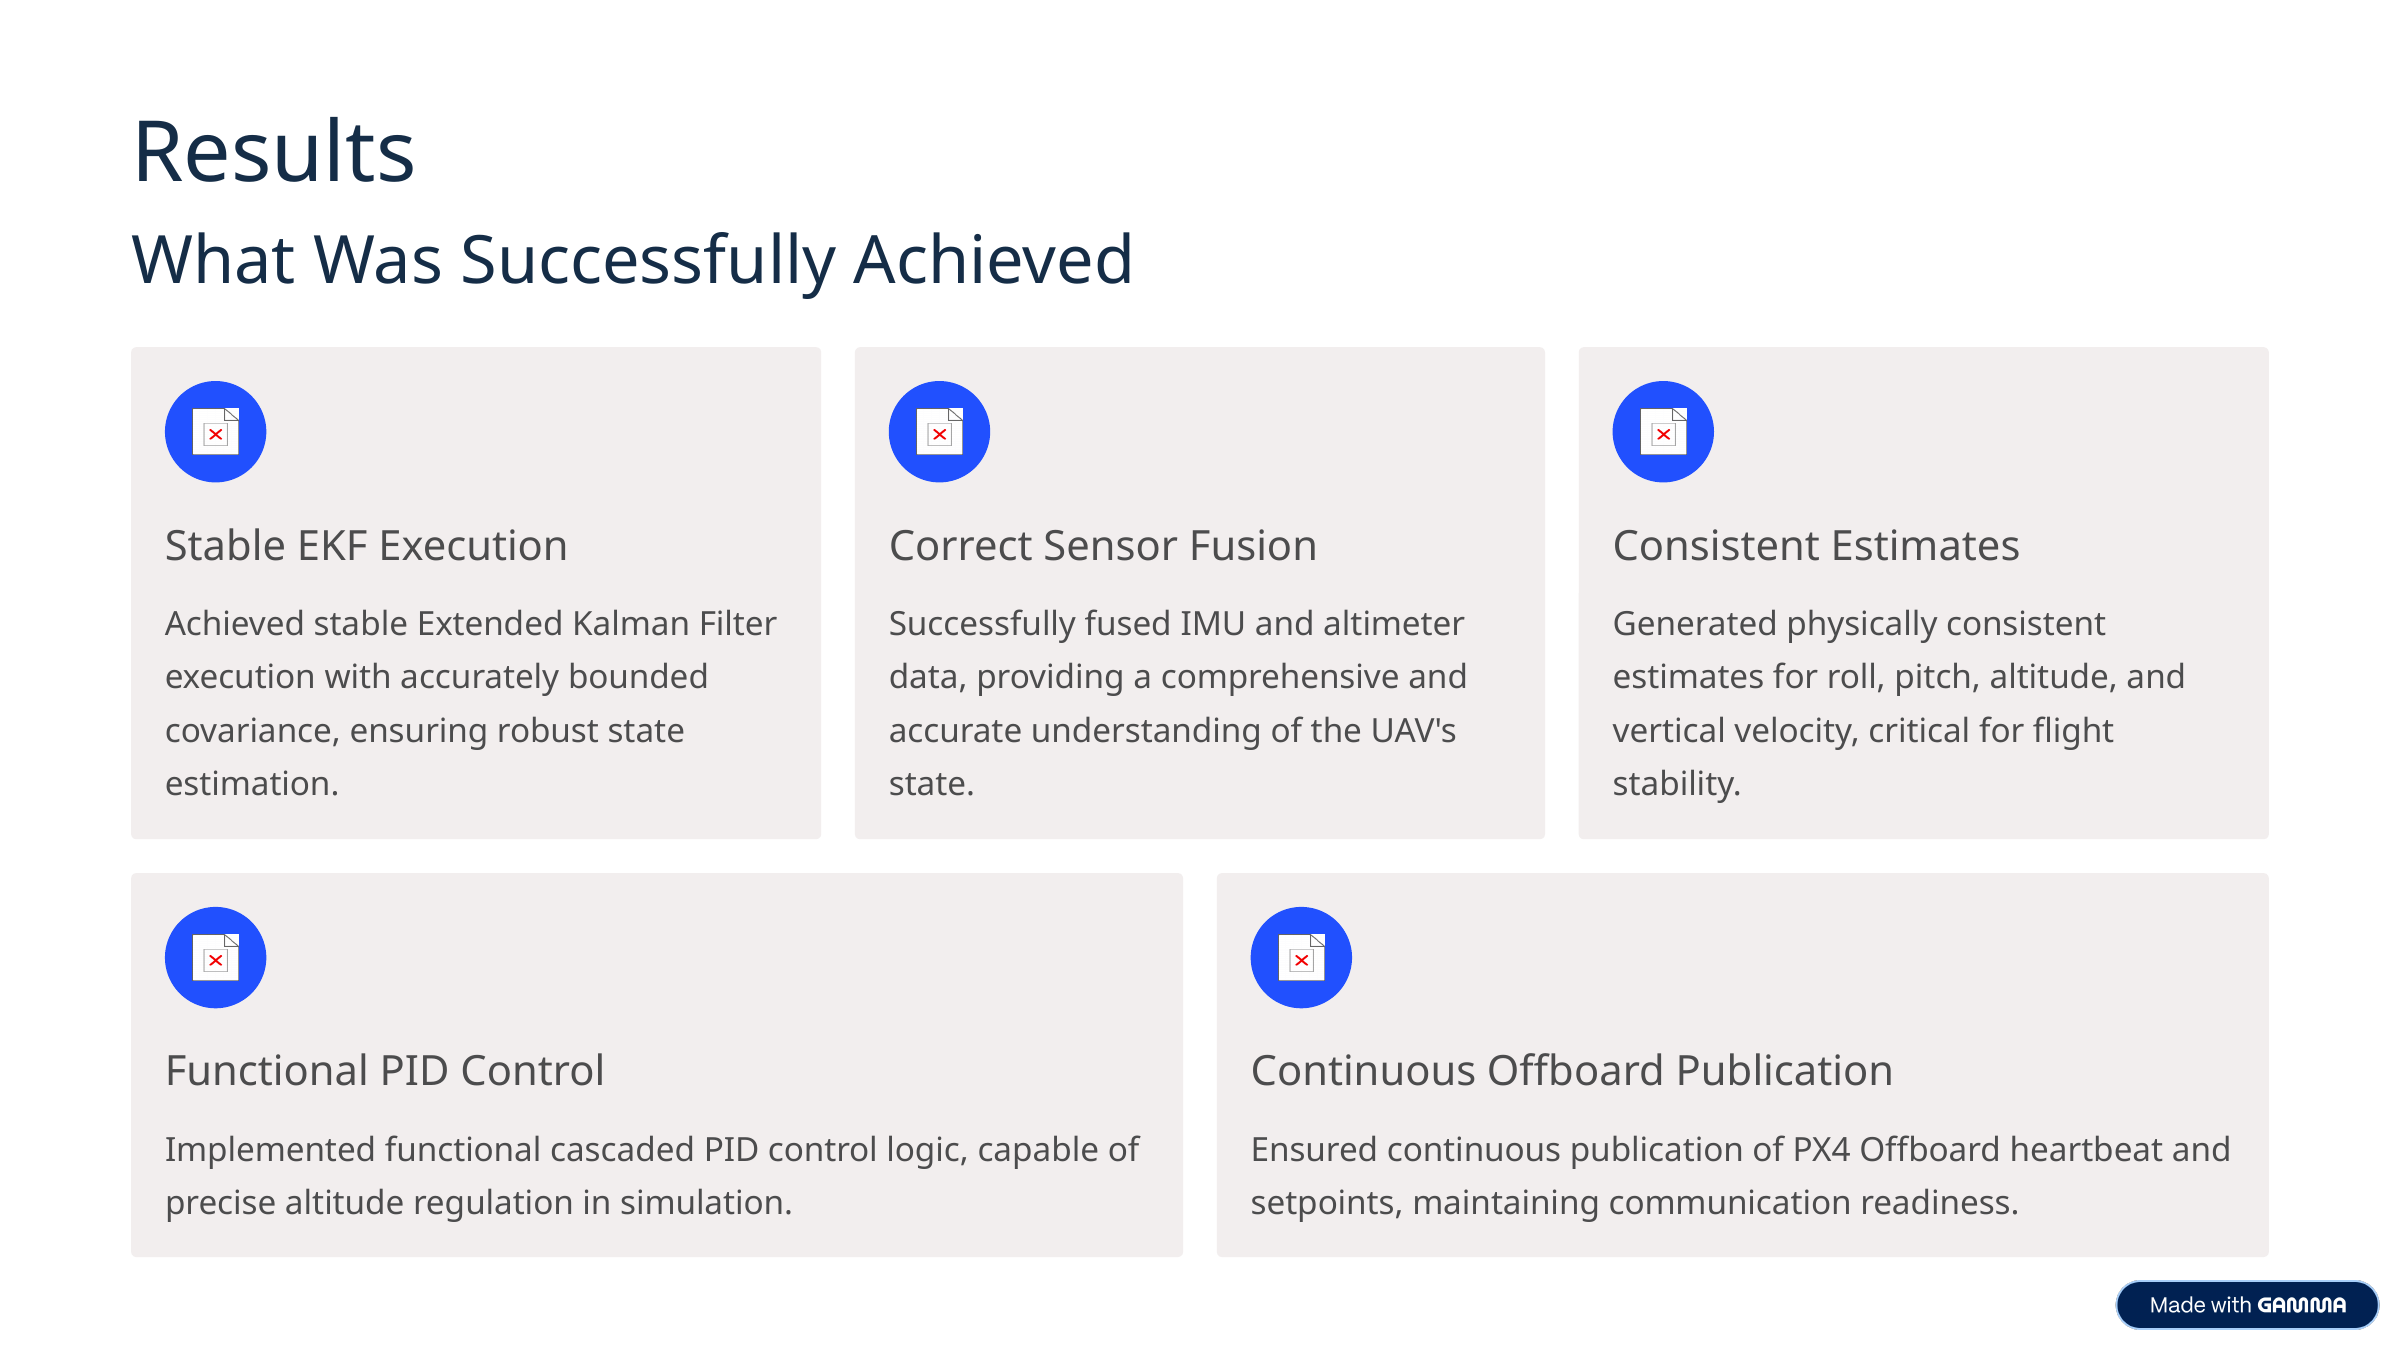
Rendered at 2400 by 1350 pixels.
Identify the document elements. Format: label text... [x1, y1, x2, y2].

text_box [164, 381, 267, 483]
text_box Continuous Offboard Publication [1250, 1042, 1833, 1095]
picture [192, 934, 239, 981]
text_box Ensured continuous publication of PX4 Offboard heartbeat and setpoints, maintaining communication readiness. [1250, 1115, 2236, 1224]
text_box [1578, 347, 2269, 840]
text_box Consistent Estimates [1612, 516, 2035, 569]
text_box [1612, 381, 1715, 483]
text_box [1250, 906, 1353, 1009]
text_box Stable EKF Execution [164, 516, 588, 569]
picture [1640, 408, 1687, 455]
text_box Results [131, 92, 977, 199]
text_box What Was Successfully Achieved [131, 212, 1043, 297]
text_box Successfully fused IMU and altimeter data, providing a comprehensive and accurate understanding of the UAV's state. [888, 589, 1512, 806]
text_box Generated physically consistent estimates for roll, pitch, altitude, and vertical velocity, critical for flight stability. [1612, 589, 2236, 752]
picture [1278, 934, 1325, 981]
text_box [1216, 873, 2269, 1258]
text_box [131, 347, 822, 840]
picture [916, 408, 963, 455]
text_box Implemented functional cascaded PID control logic, capable of precise altitude regulation in simulation. [164, 1115, 1150, 1224]
text_box [164, 906, 267, 1009]
picture [192, 408, 239, 455]
text_box Achieved stable Extended Kalman Filter execution with accurately bounded covariance, ensuring robust state estimation. [164, 589, 788, 806]
text_box [131, 873, 1184, 1258]
text_box Functional PID Control [164, 1042, 588, 1095]
text_box [888, 381, 991, 483]
picture [2106, 1271, 2389, 1339]
text_box Correct Sensor Fusion [888, 516, 1312, 569]
text_box [854, 347, 1546, 840]
